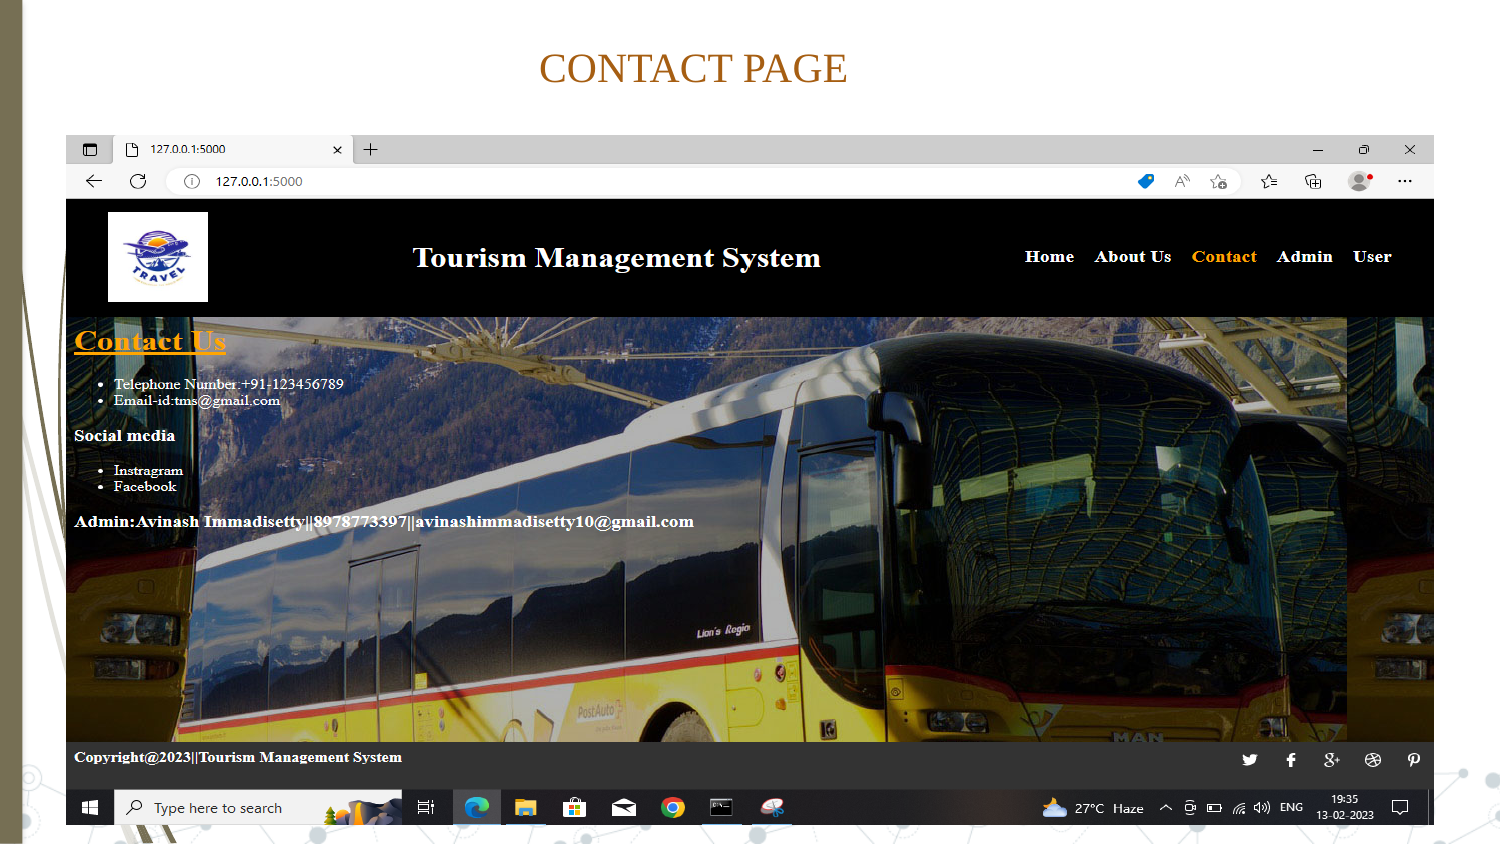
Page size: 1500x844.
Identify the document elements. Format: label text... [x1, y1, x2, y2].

list CONTACT PAGE [0, 25, 1350, 106]
slide_number 34 [0, 779, 1500, 844]
picture [23, 0, 1500, 825]
